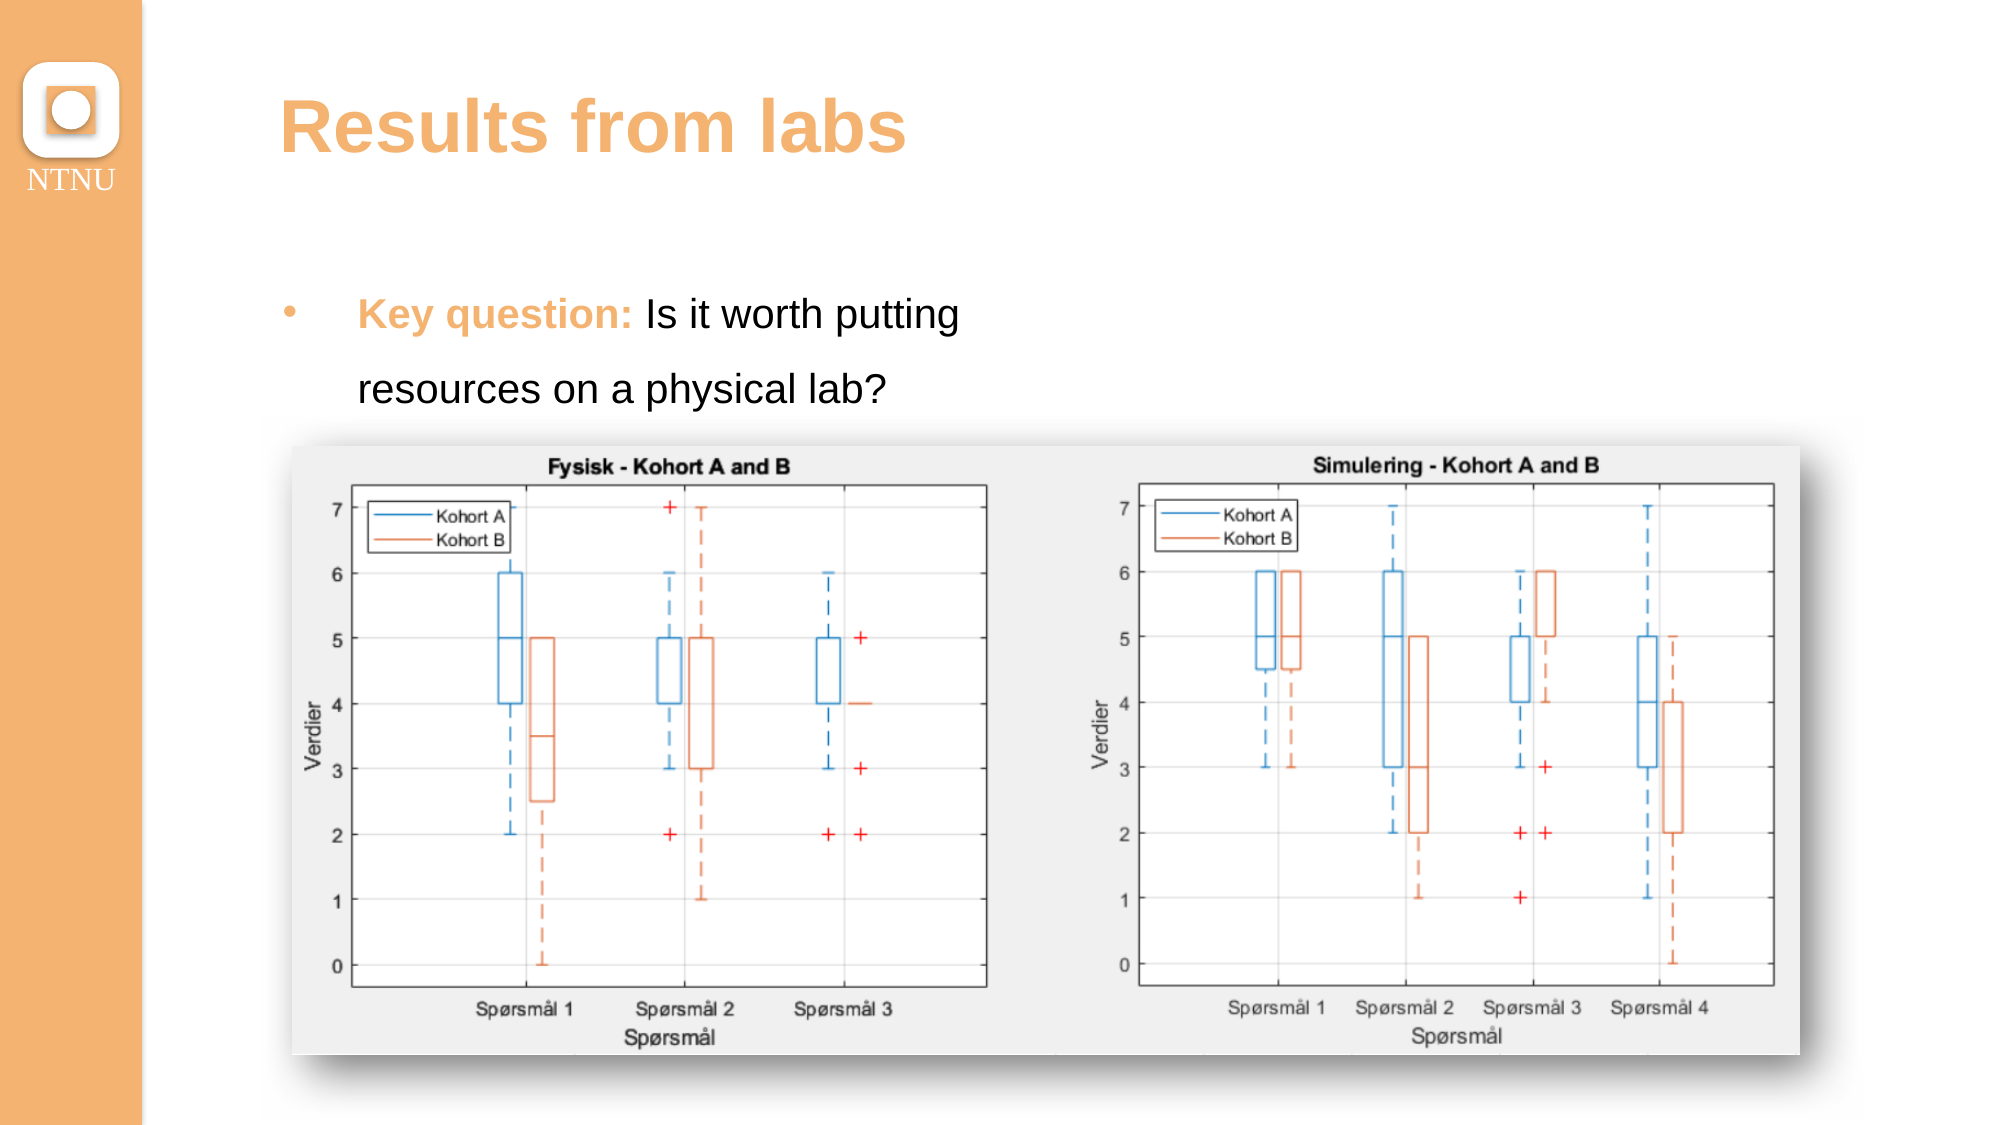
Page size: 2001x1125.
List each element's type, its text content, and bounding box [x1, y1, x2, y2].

text_box [50, 89, 92, 131]
text_box NTNU [11, 150, 132, 205]
list Key question: Is it worth putting resources on a physical lab? [267, 253, 1070, 997]
text_box [0, 0, 143, 1125]
picture [292, 446, 1800, 1056]
text_box [22, 61, 121, 150]
text_box Results from labs [264, 69, 1885, 207]
text_box [46, 85, 96, 135]
